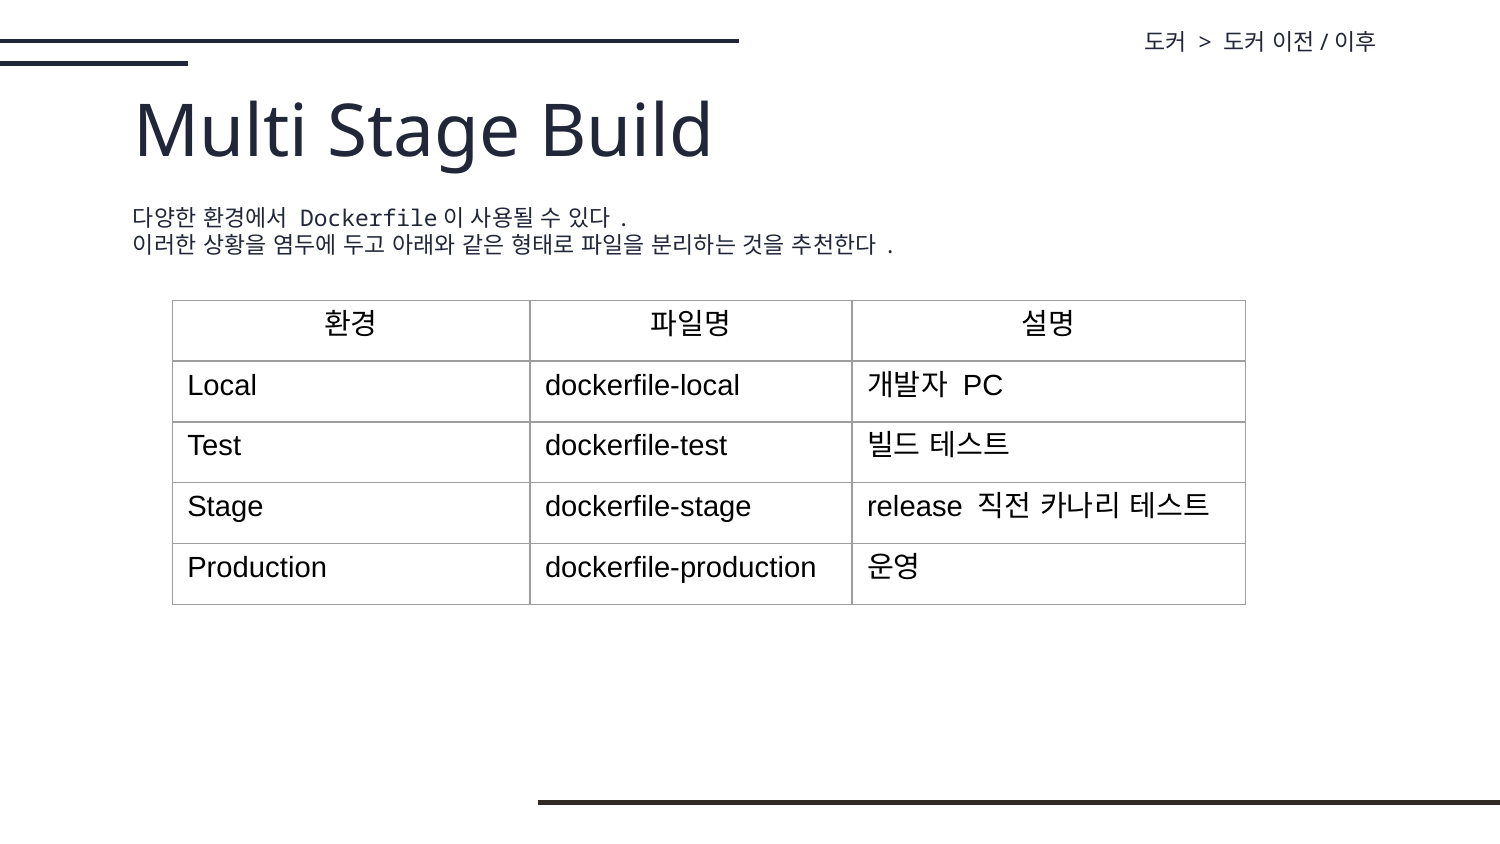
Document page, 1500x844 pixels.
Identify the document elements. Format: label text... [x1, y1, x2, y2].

table_cell release 직전 카나리 테스트 [853, 483, 1245, 543]
title Multi Stage Build [118, 88, 1382, 167]
table_cell dockerfile-production [531, 544, 851, 604]
table_cell 운영 [853, 544, 1245, 604]
table_cell dockerfile-test [531, 423, 851, 482]
table_cell Test [173, 423, 529, 482]
table_cell dockerfile-local [531, 362, 851, 421]
text_box 다양한 환경에서 Dockerfile이 사용될 수 있다. 이러한 상황을 염두에 두고 아래와 같은 형태로 파일을 분리하는 것을 추천한다. [118, 195, 1332, 266]
table_cell Production [173, 544, 529, 604]
table_cell Stage [173, 483, 529, 543]
text_box 도커 > 도커 이전/이후 [952, 17, 1392, 65]
table_header 파일명 [531, 301, 851, 360]
table_cell 빌드 테스트 [853, 423, 1245, 482]
table_header 환경 [173, 301, 529, 360]
table_header 설명 [853, 301, 1245, 360]
table_cell dockerfile-stage [531, 483, 851, 543]
table_cell Local [173, 362, 529, 421]
table_cell 개발자 PC [853, 362, 1245, 421]
